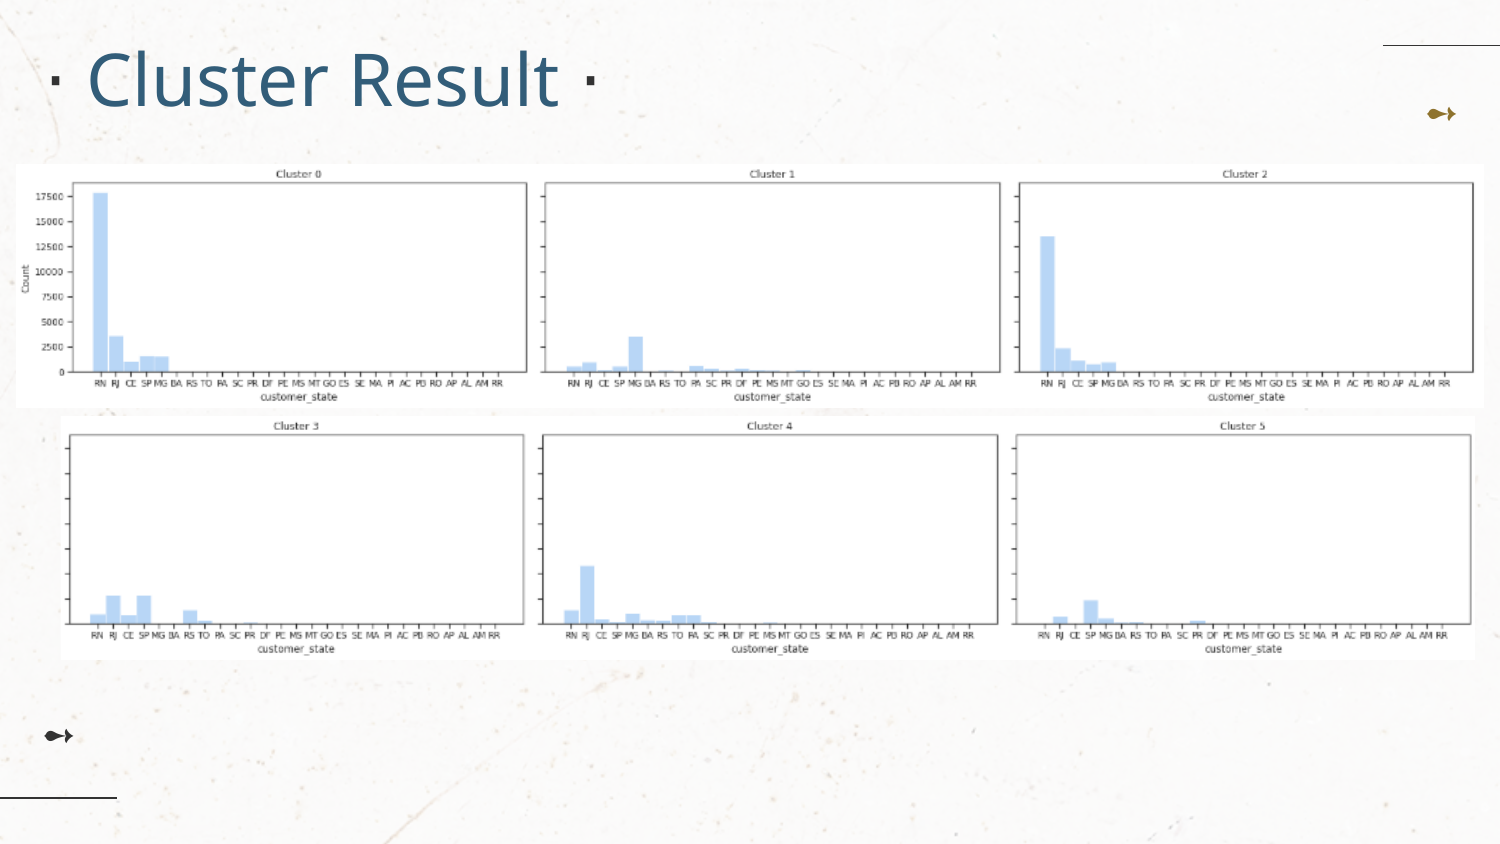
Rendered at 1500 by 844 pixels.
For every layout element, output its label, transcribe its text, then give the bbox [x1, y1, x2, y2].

picture [60, 416, 1476, 660]
picture [15, 163, 1485, 408]
title ⋅ Cluster Result ⋅ [29, 38, 1478, 117]
